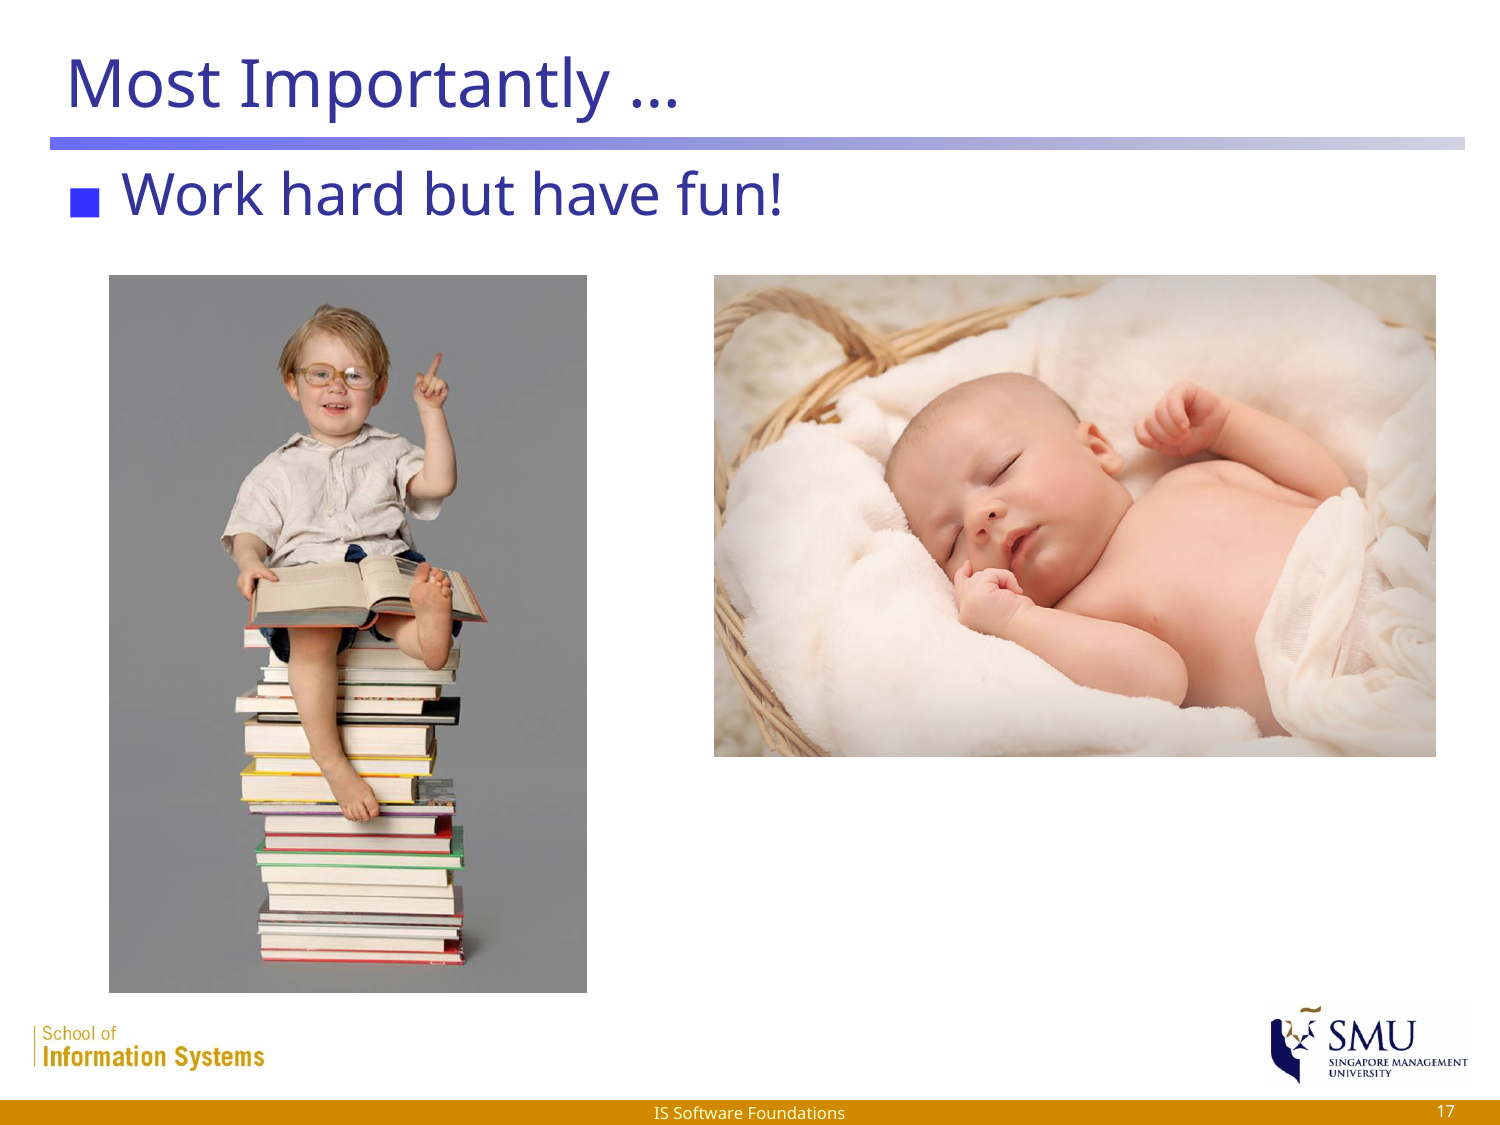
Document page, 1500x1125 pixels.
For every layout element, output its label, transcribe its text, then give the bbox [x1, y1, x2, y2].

list Work hard but have fun! [50, 149, 1463, 1063]
footer IS Software Foundations [450, 1100, 1050, 1125]
picture [27, 1012, 268, 1073]
picture [1267, 999, 1471, 1089]
picture [109, 275, 587, 994]
picture [714, 275, 1436, 757]
title Most Importantly … [50, 24, 1463, 138]
